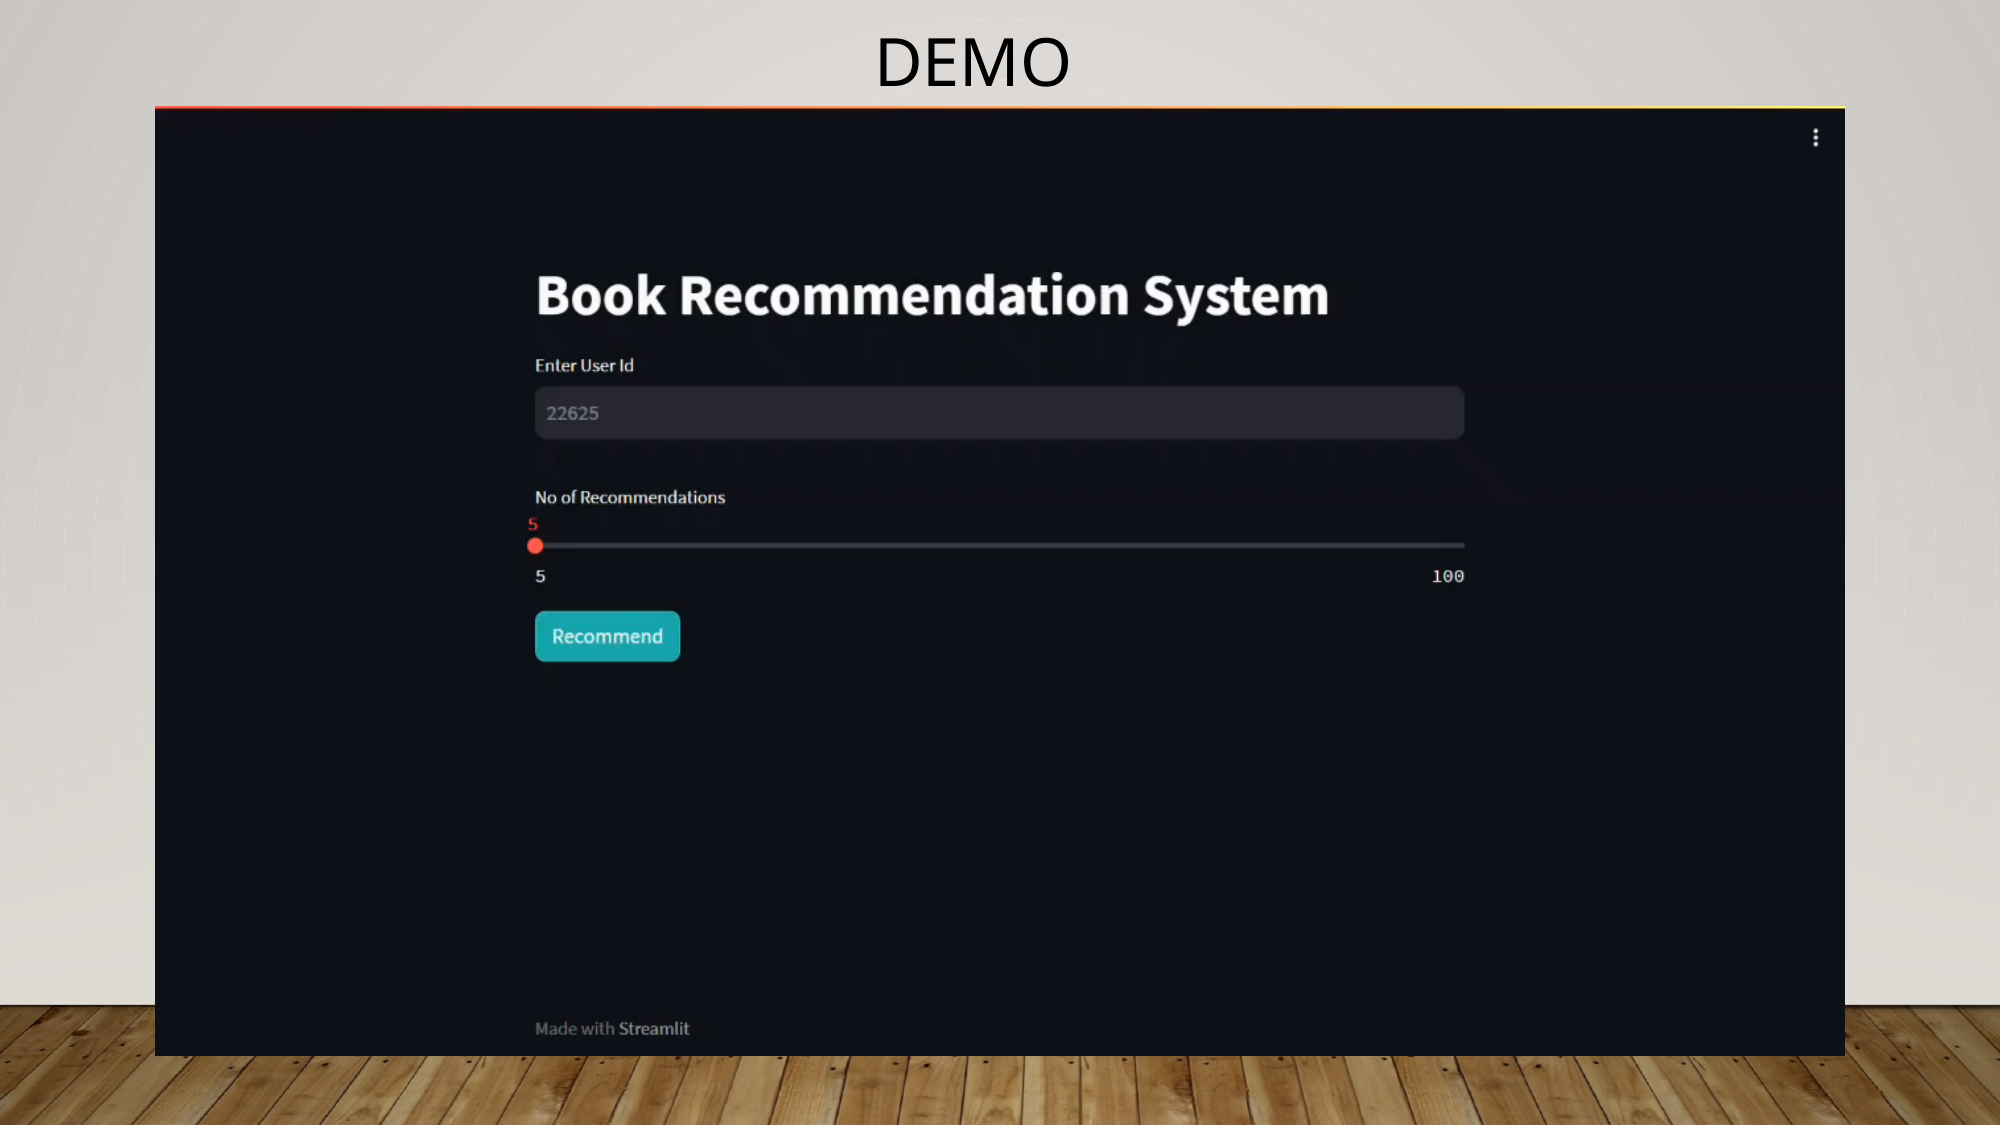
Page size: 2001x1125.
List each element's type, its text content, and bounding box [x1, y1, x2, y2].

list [153, 104, 1846, 1057]
title DEMo [859, 21, 1098, 104]
picture [0, 1005, 2000, 1125]
